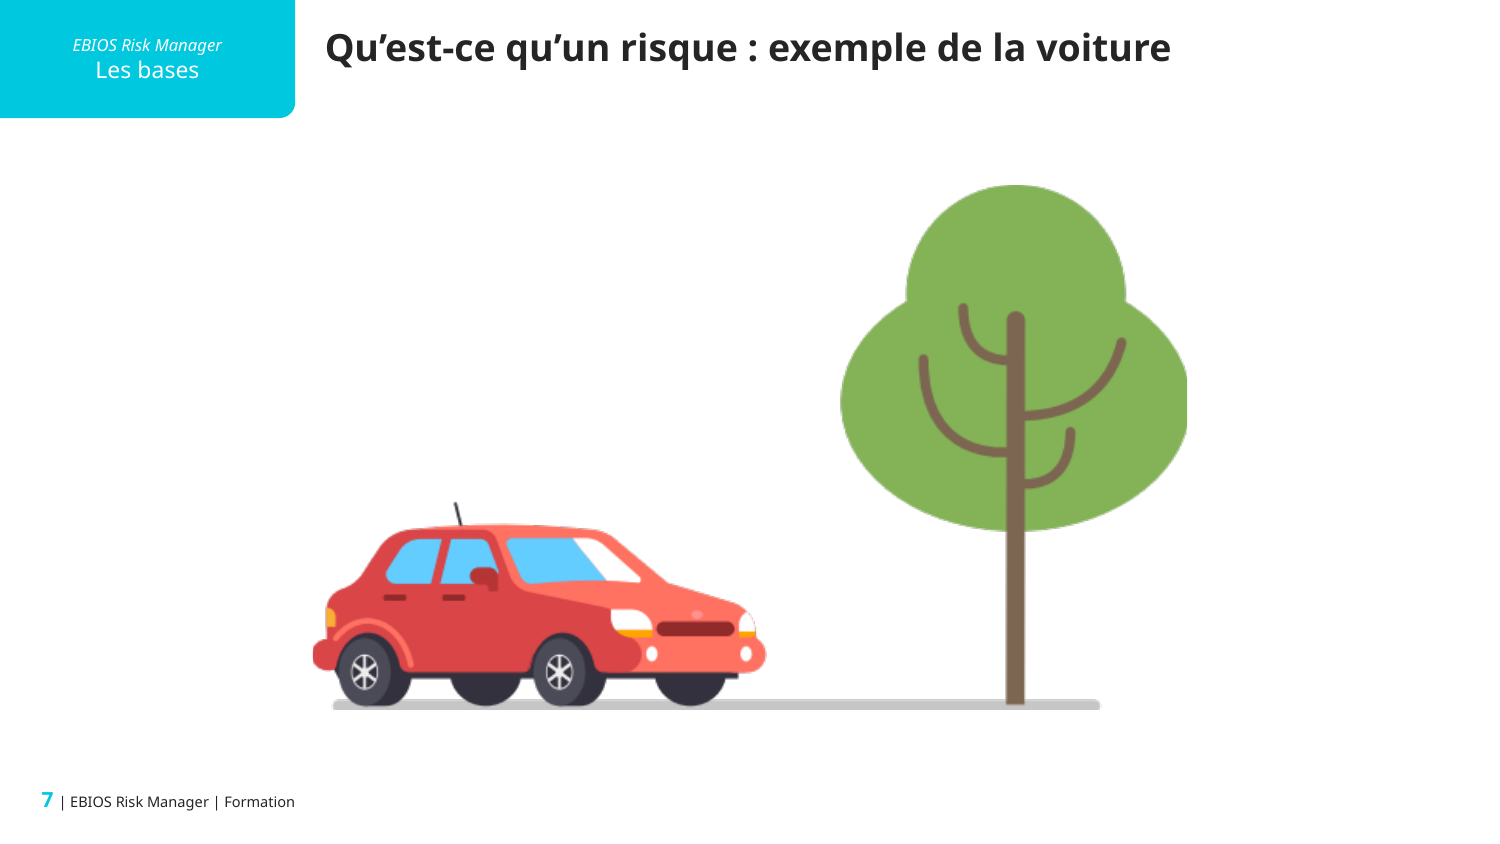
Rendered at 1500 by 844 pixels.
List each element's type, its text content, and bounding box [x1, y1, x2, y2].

picture [312, 185, 1188, 710]
text_box Qu’est-ce qu’un risque : exemple de la voiture [324, 23, 1435, 69]
